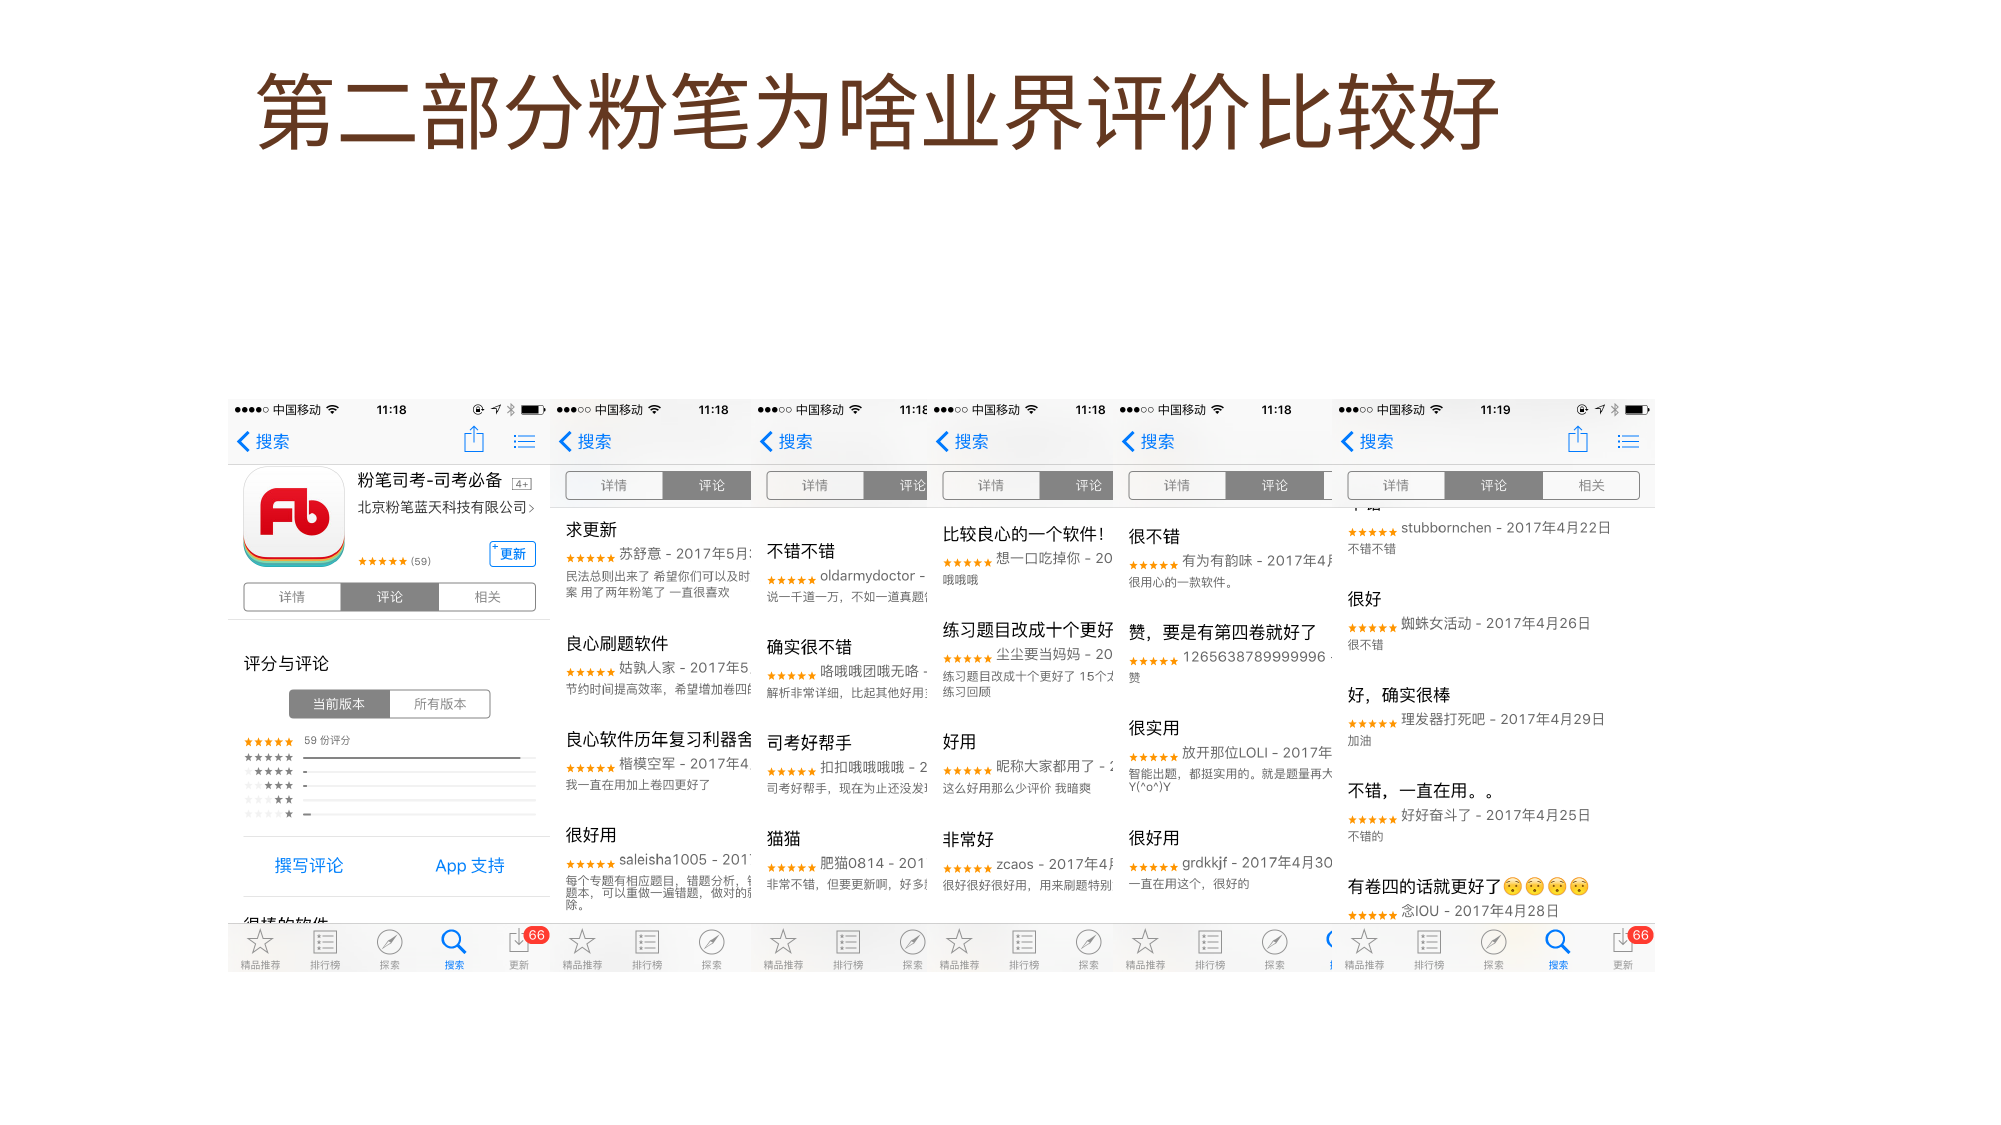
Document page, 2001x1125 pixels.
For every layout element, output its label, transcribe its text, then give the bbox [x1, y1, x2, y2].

picture [228, 399, 1655, 972]
text_box 第二部分粉笔为啥业界评价比较好 [238, 52, 1617, 168]
